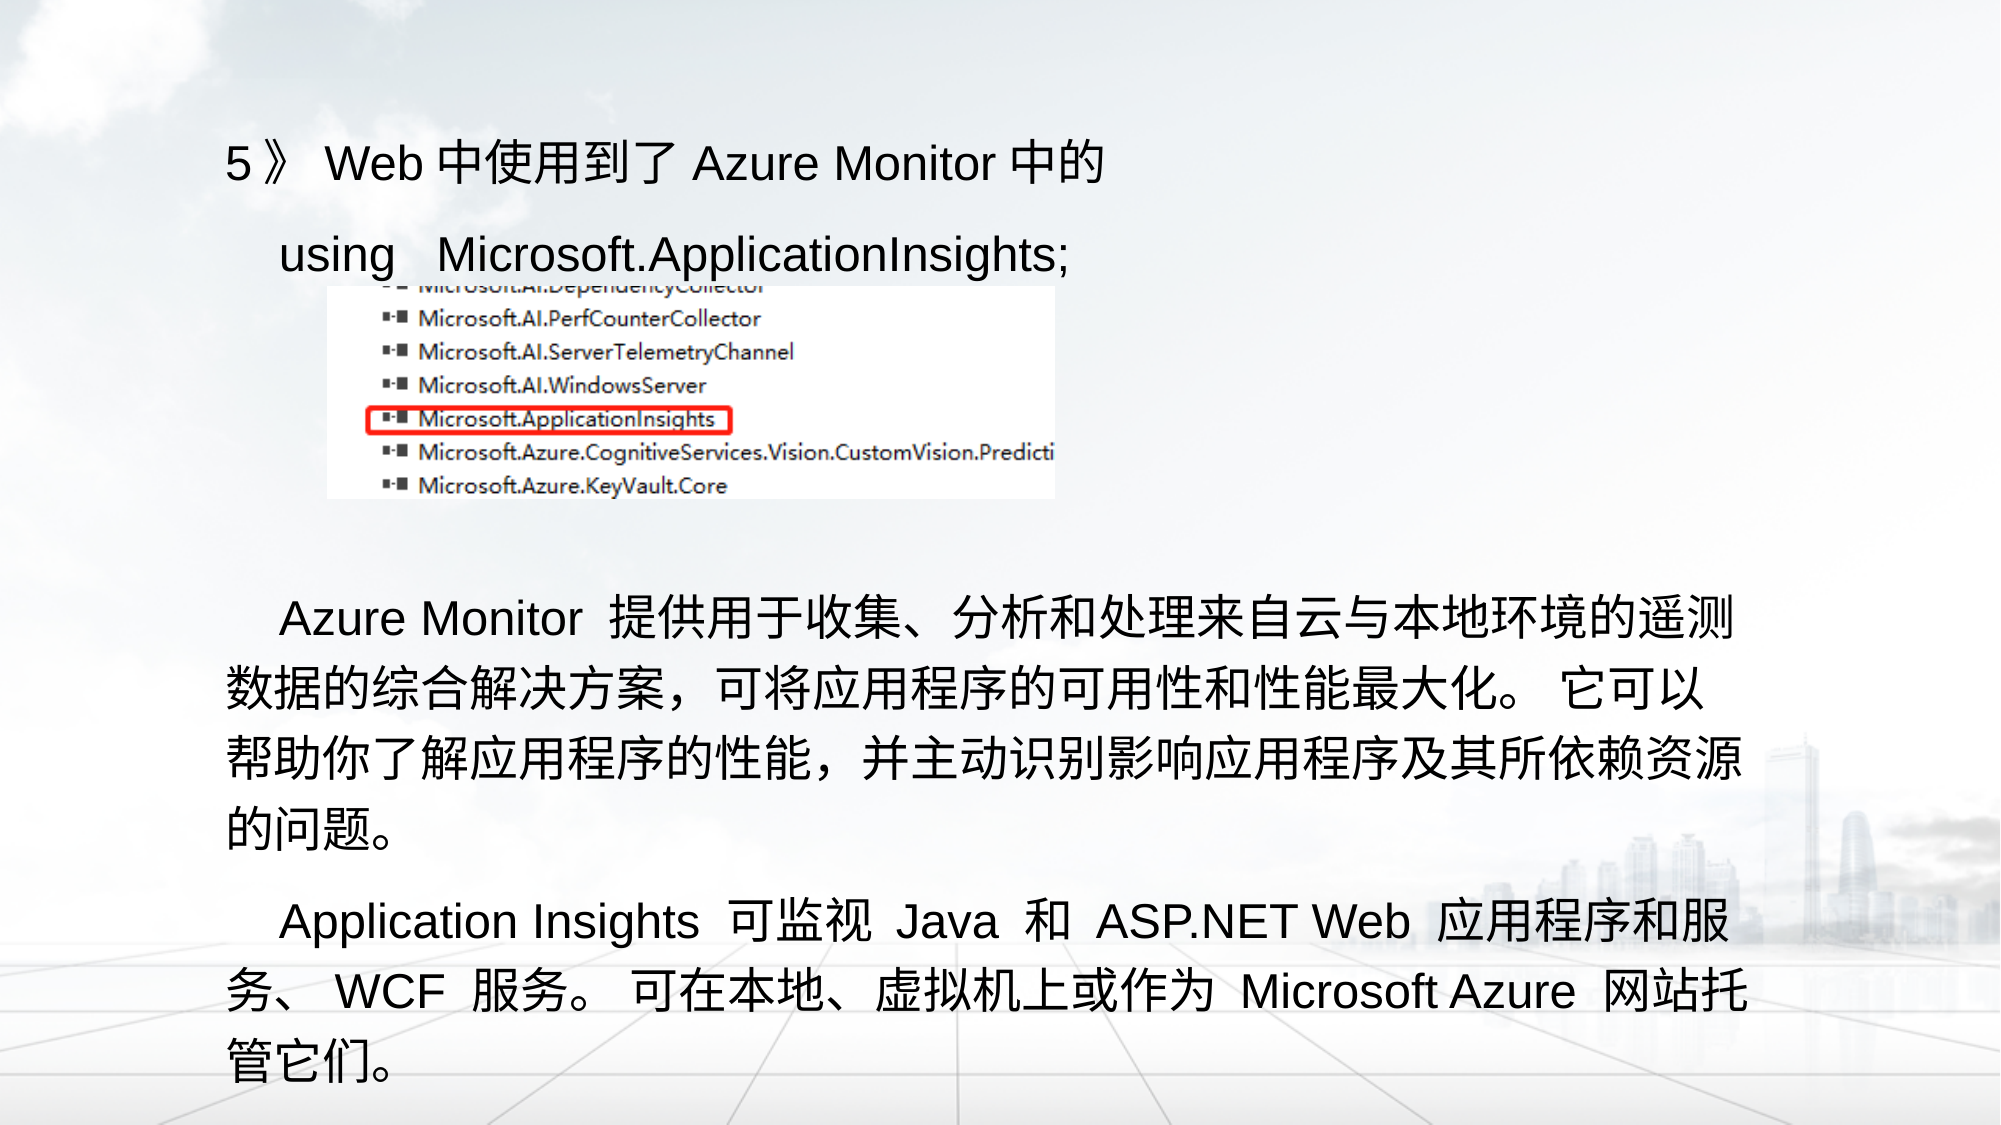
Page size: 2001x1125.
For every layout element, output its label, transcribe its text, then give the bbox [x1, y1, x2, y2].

list 5》Web中使用到了Azure Monitor中的 using Microsoft.ApplicationInsights; Azure Monitor 提供用于收集、分析和处理来自云与本地环境的遥测数据的综合解决方案，可将应用程序的可用性和性能最大化。 它可以帮助你了解应用程序的性能，并主动识别影响应用程序及其所依赖资源的问题。 Application Insights 可监视 Java 和 ASP.NET Web 应用程序和服务、WCF 服务。 可在本地、虚拟机上或作为 Microsoft Azure 网站托管它们。 [210, 112, 1765, 1106]
picture [0, 0, 2001, 1125]
